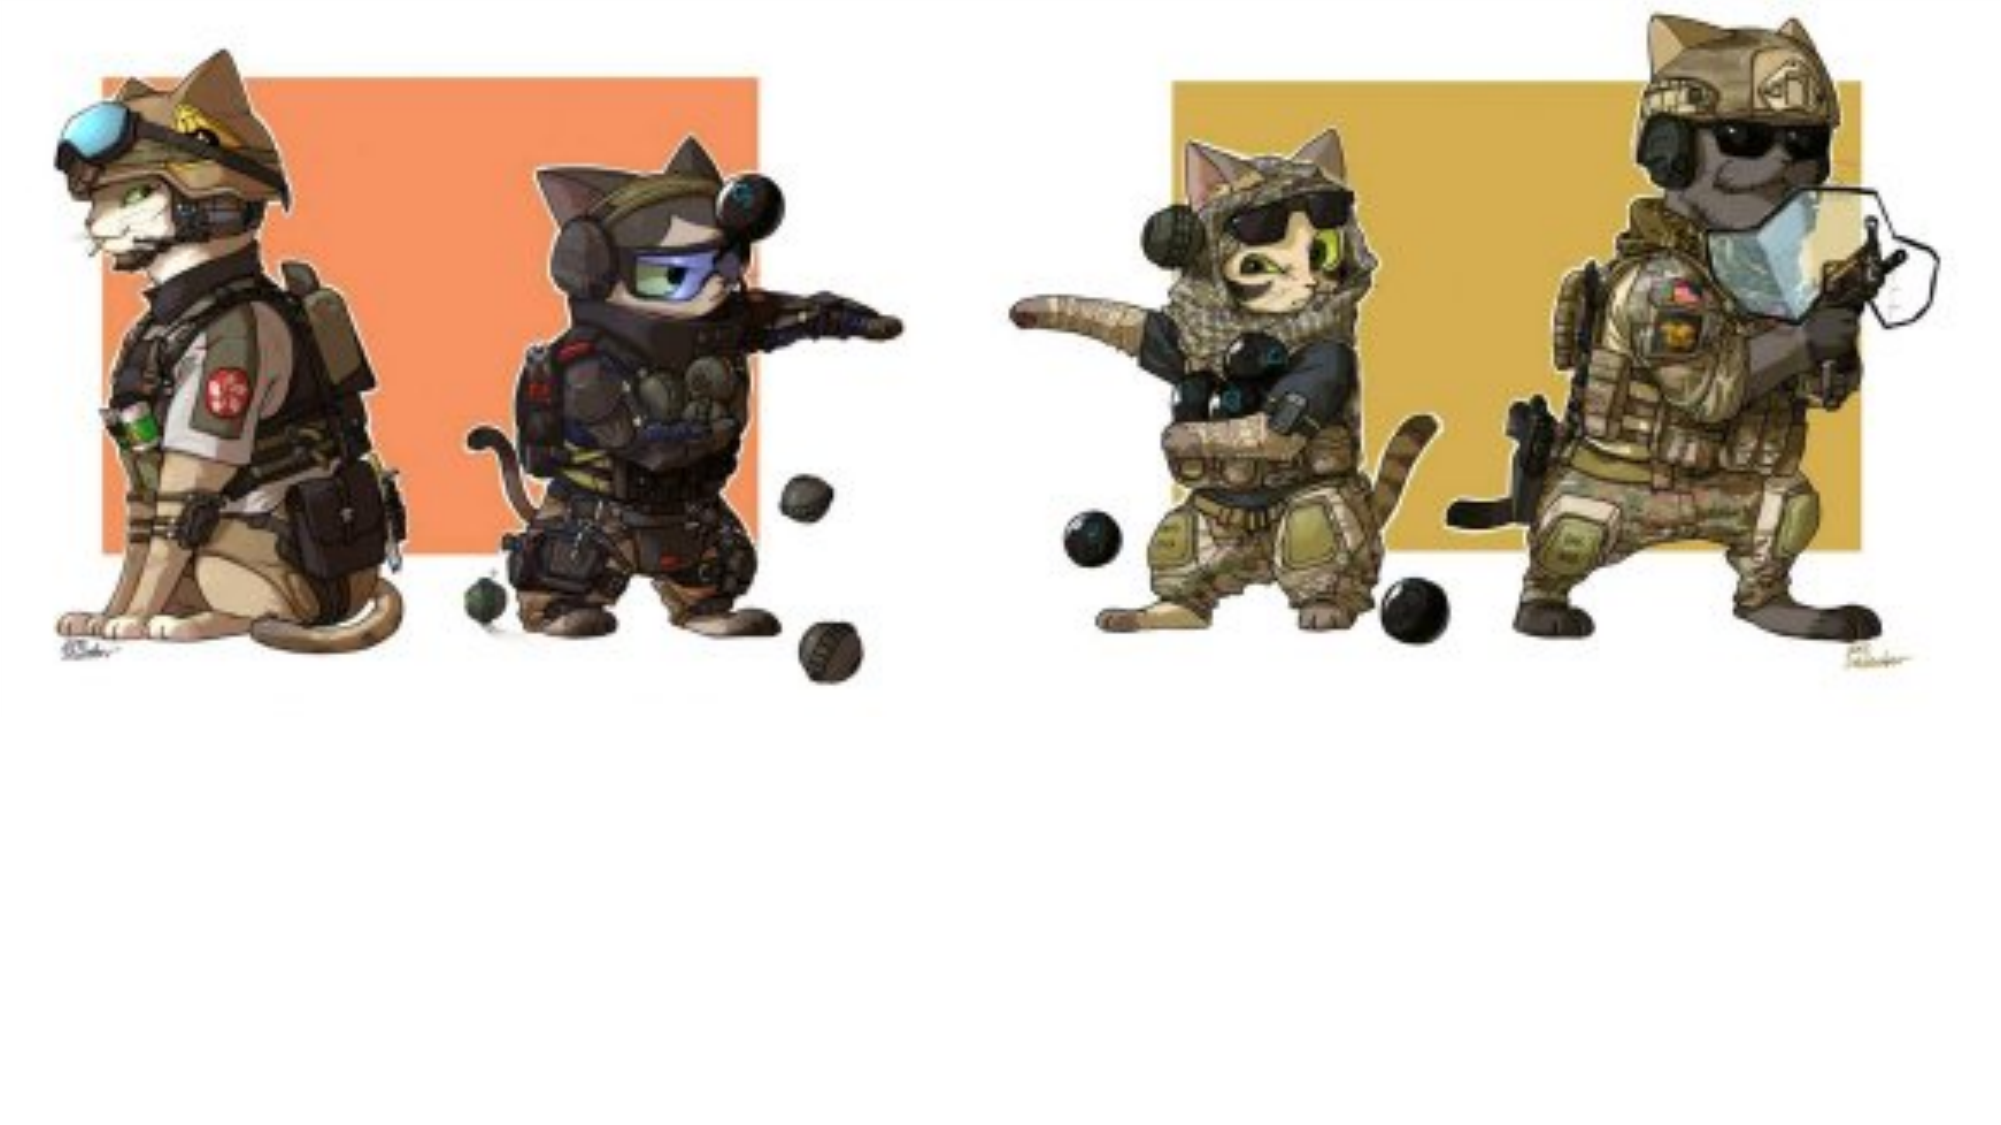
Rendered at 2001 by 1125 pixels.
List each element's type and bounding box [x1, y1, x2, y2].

picture [0, 0, 2000, 718]
